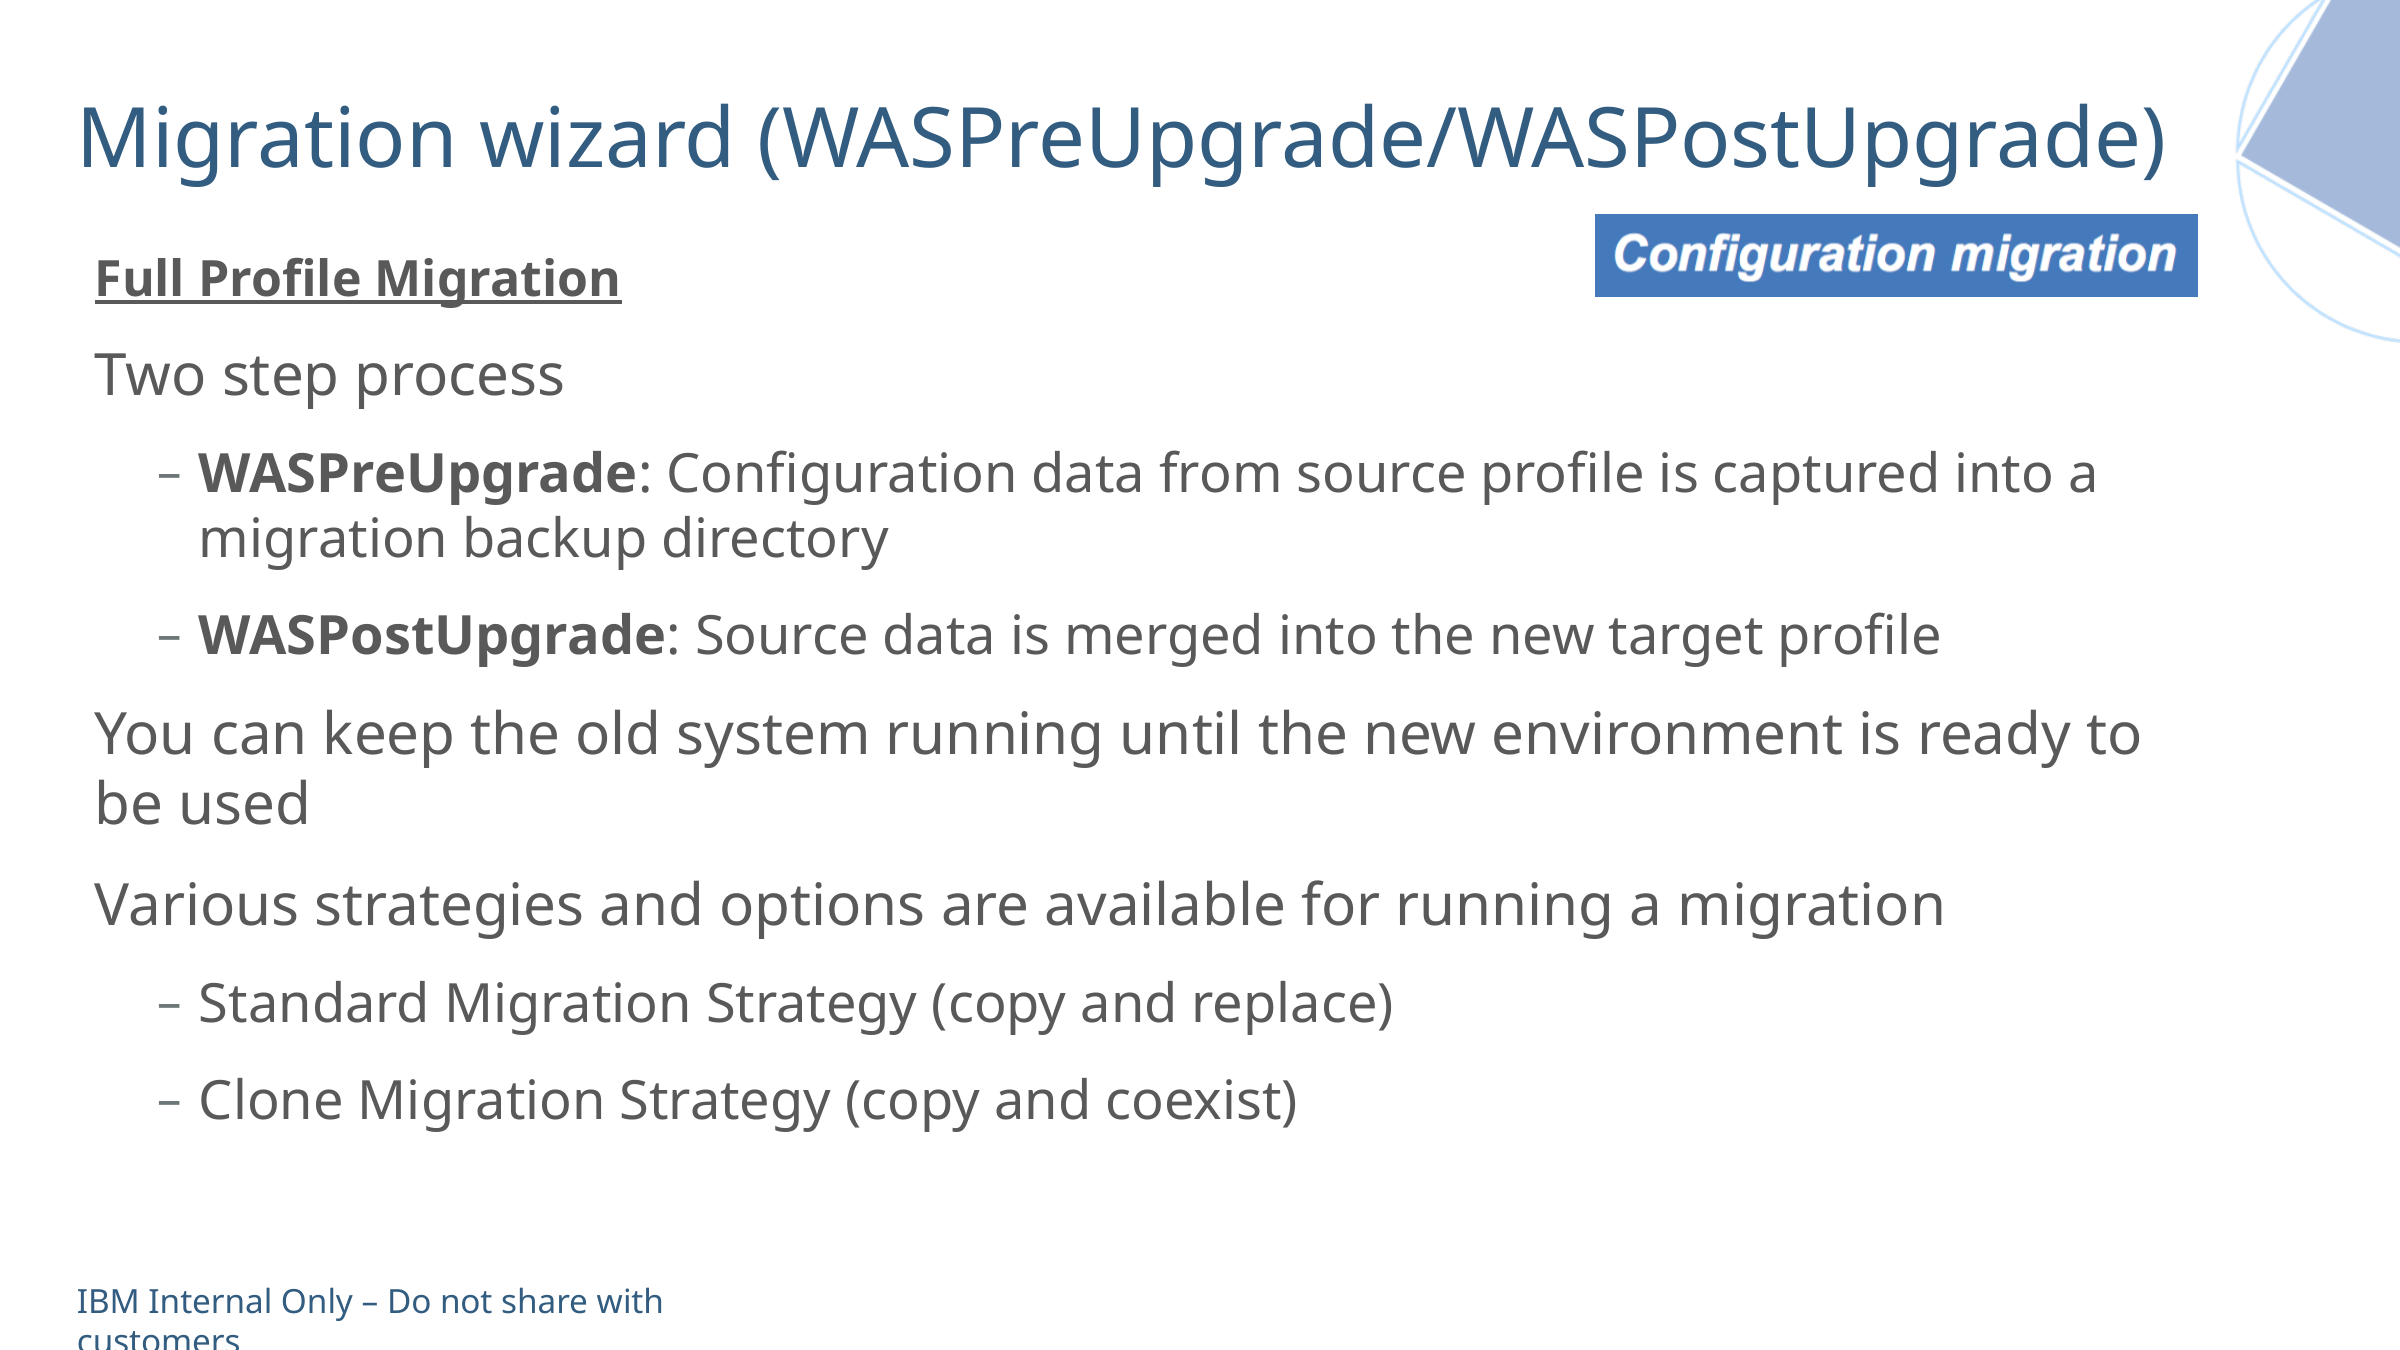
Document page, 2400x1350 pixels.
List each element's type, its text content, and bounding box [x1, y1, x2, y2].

picture [1594, 214, 2198, 297]
list Full Profile Migration Two step process WASPreUpgrade: Configuration data from source profile is captured into a migration backup directory WASPostUpgrade: Source data is merged into the new target profile You can keep the old system running until the new environment is ready to be used Various strategies and options are available for running a migration Standard Migration Strategy (copy and replace) Clone Migration Strategy (copy and coexist) [76, 236, 2220, 1237]
title Migration wizard (WASPreUpgrade/WASPostUpgrade) [76, 11, 2220, 185]
